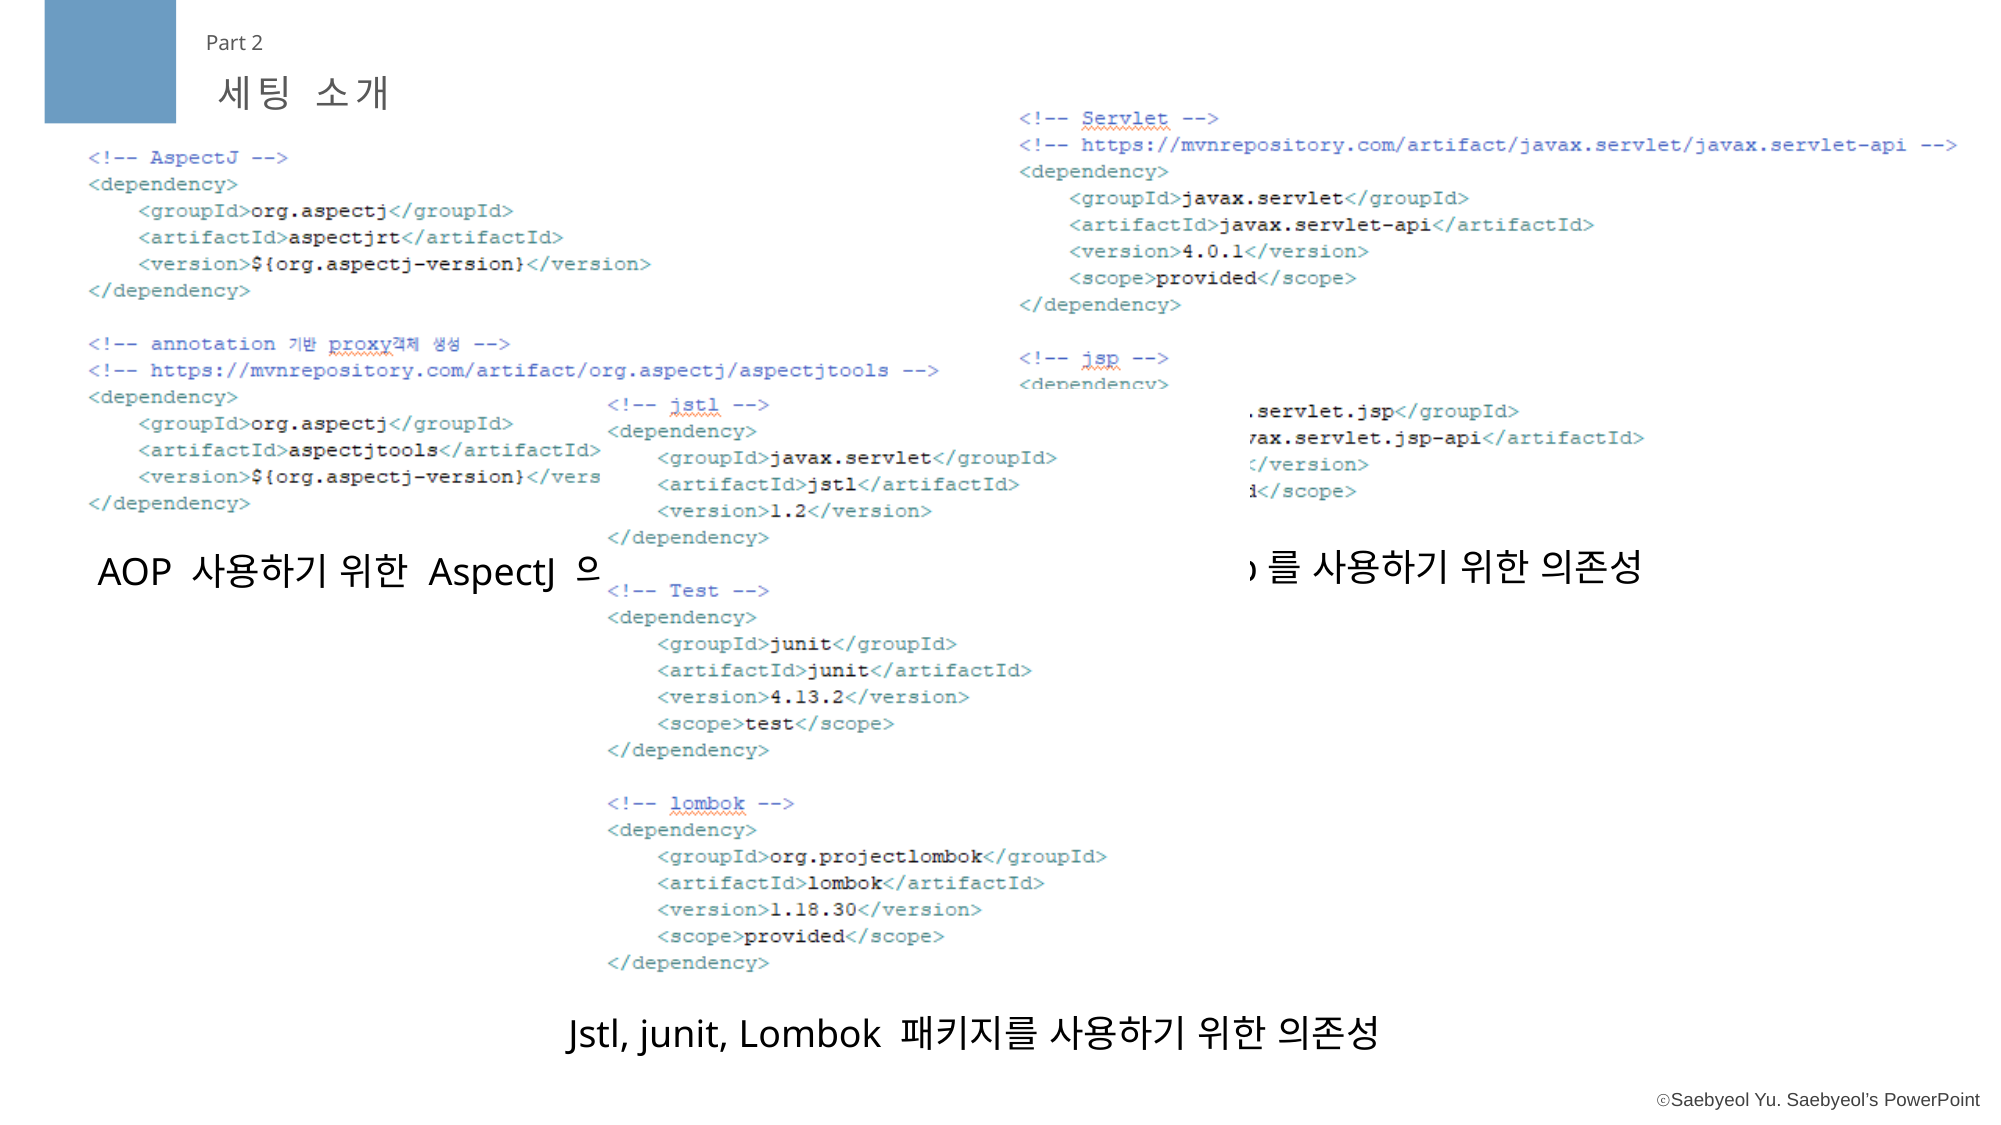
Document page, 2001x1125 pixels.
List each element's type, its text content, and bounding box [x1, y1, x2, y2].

text_box AOP 사용하기 위한 AspectJ 의존성 [82, 541, 601, 601]
text_box Servlet과 Jsp를 사용하기 위한 의존성 [1250, 536, 1890, 596]
text_box 세팅 소개 [202, 62, 406, 123]
text_box Jstl, junit, Lombok 패키지를 사용하기 위한 의존성 [553, 1002, 1435, 1063]
text_box Part 2 [191, 22, 279, 63]
picture [82, 101, 1964, 980]
text_box [44, 0, 177, 124]
